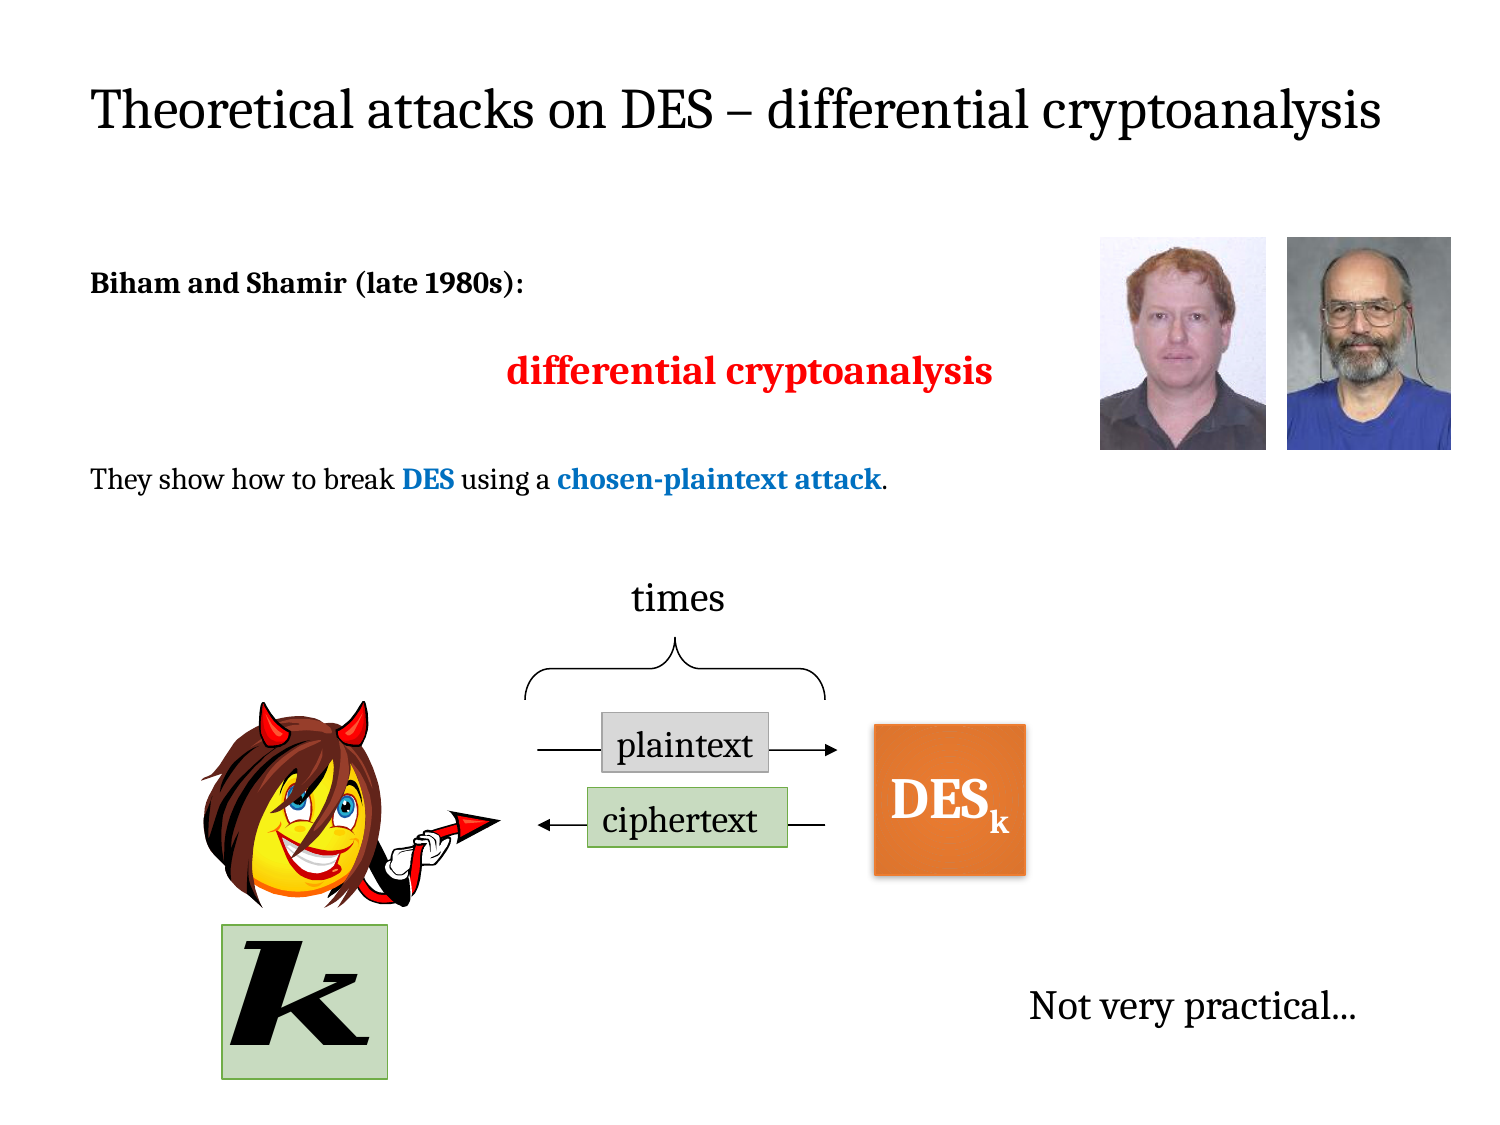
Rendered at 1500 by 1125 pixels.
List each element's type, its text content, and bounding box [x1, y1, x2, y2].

text_box ciphertext [587, 787, 788, 848]
picture [199, 699, 503, 910]
text_box [769, 743, 838, 757]
text_box Not very practical... [1014, 970, 1372, 1036]
text_box [537, 818, 587, 832]
text_box DESk [874, 724, 1026, 876]
picture [1287, 237, 1452, 451]
title Theoretical attacks on DES – differential cryptoanalysis [75, 45, 1425, 175]
text_box [525, 637, 826, 700]
picture [1099, 237, 1266, 451]
text_box plaintext [601, 712, 769, 773]
list Biham and Shamir (late 1980s): differential cryptoanalysis They show how to break DES using a chosen-plaintext attack. [75, 262, 1425, 613]
